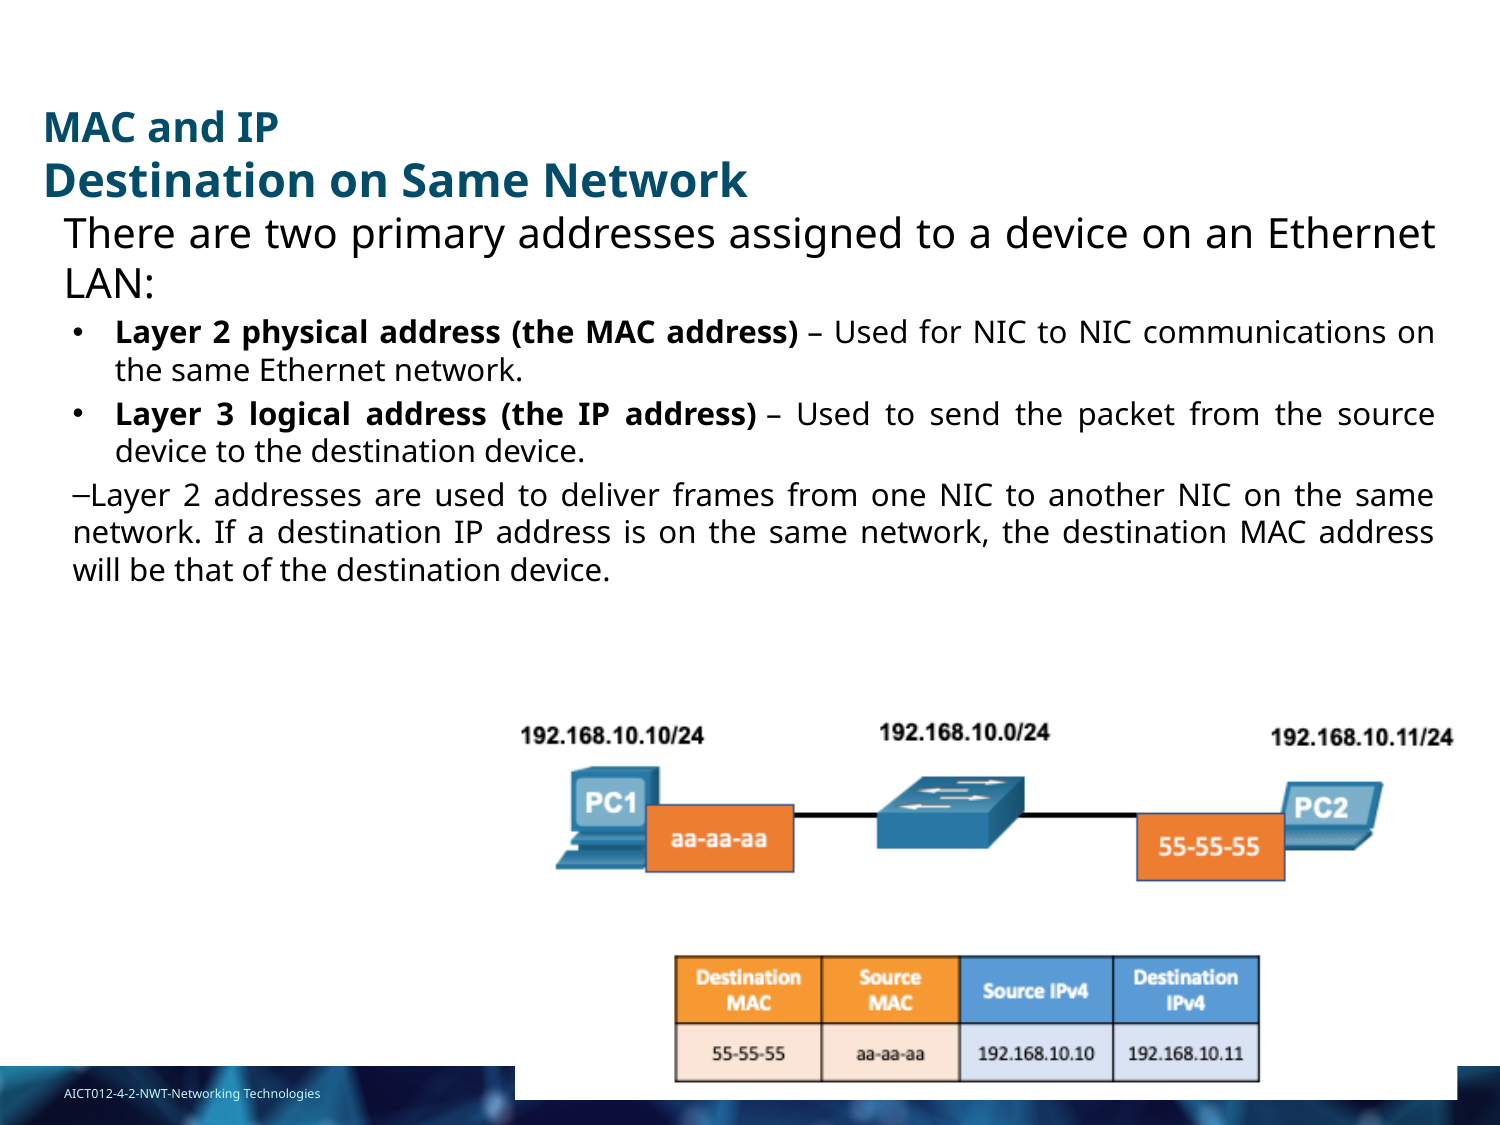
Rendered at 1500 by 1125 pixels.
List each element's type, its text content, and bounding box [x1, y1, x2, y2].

picture [0, 703, 1500, 1125]
title MAC and IP Destination on Same Network [27, 109, 1055, 200]
list There are two primary addresses assigned to a device on an Ethernet LAN: Layer 2 physical address (the MAC address) – Used for NIC to NIC communications on the same Ethernet network. Layer 3 logical address (the IP address) – Used to send the packet from the source device to the destination device. Layer 2 addresses are used to deliver frames from one NIC to another NIC on the same network. If a destination IP address is on the same network, the destination MAC address will be that of the destination device. [48, 199, 1452, 488]
